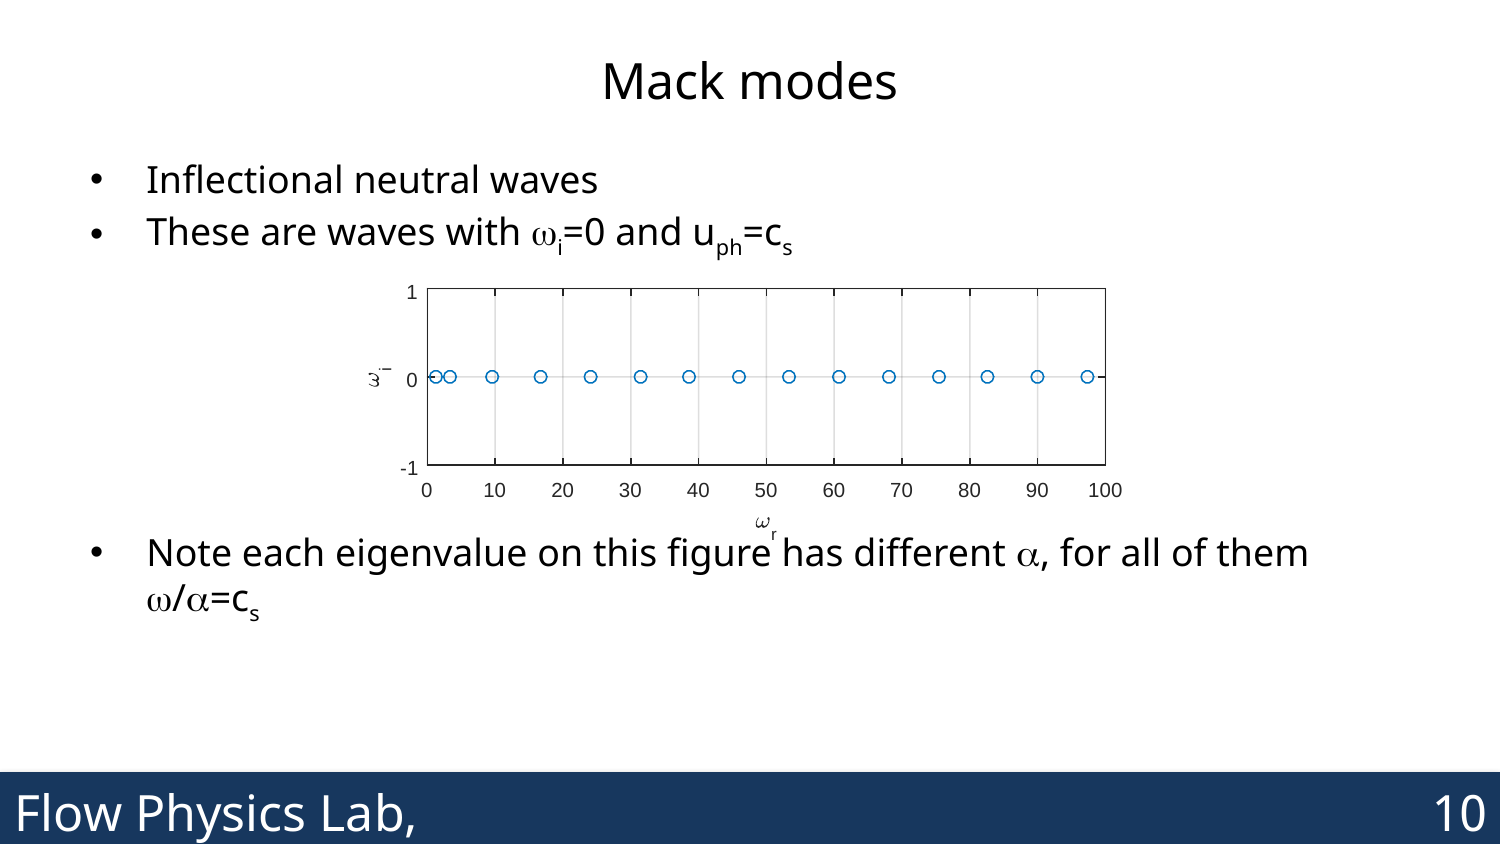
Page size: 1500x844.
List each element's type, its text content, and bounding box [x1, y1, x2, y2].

picture [312, 267, 1187, 542]
list Inflectional neutral waves These are waves with i=0 and uph=cs Note each eigenvalue on this figure has different , for all of them /=cs [75, 148, 1425, 754]
title Mack modes [75, 33, 1425, 125]
